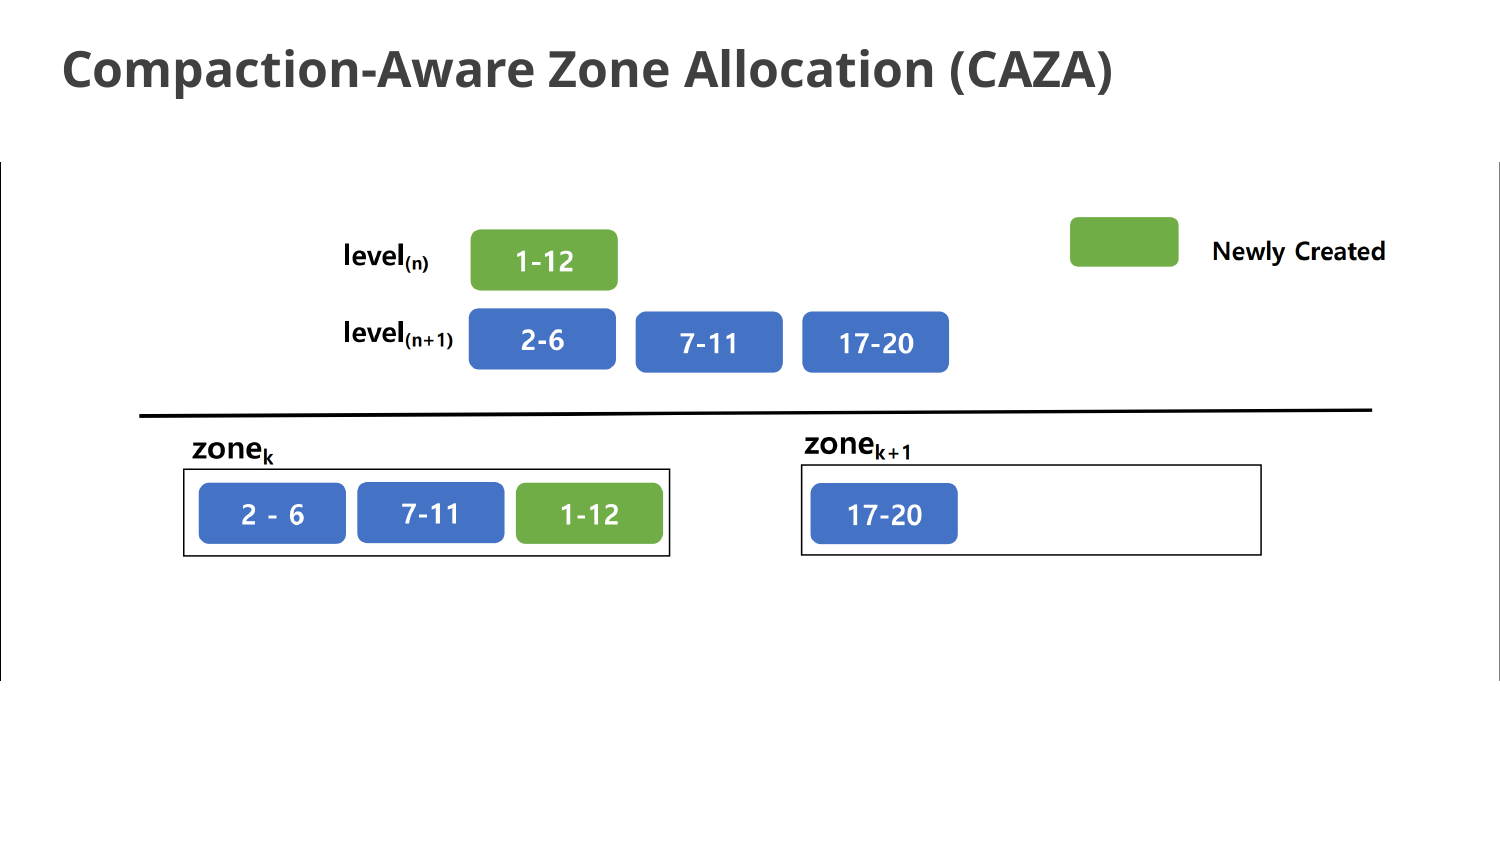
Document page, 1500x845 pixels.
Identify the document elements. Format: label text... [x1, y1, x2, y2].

text_box Compaction-Aware Zone Allocation (CAZA) [32, 29, 1347, 106]
picture [0, 162, 1500, 682]
